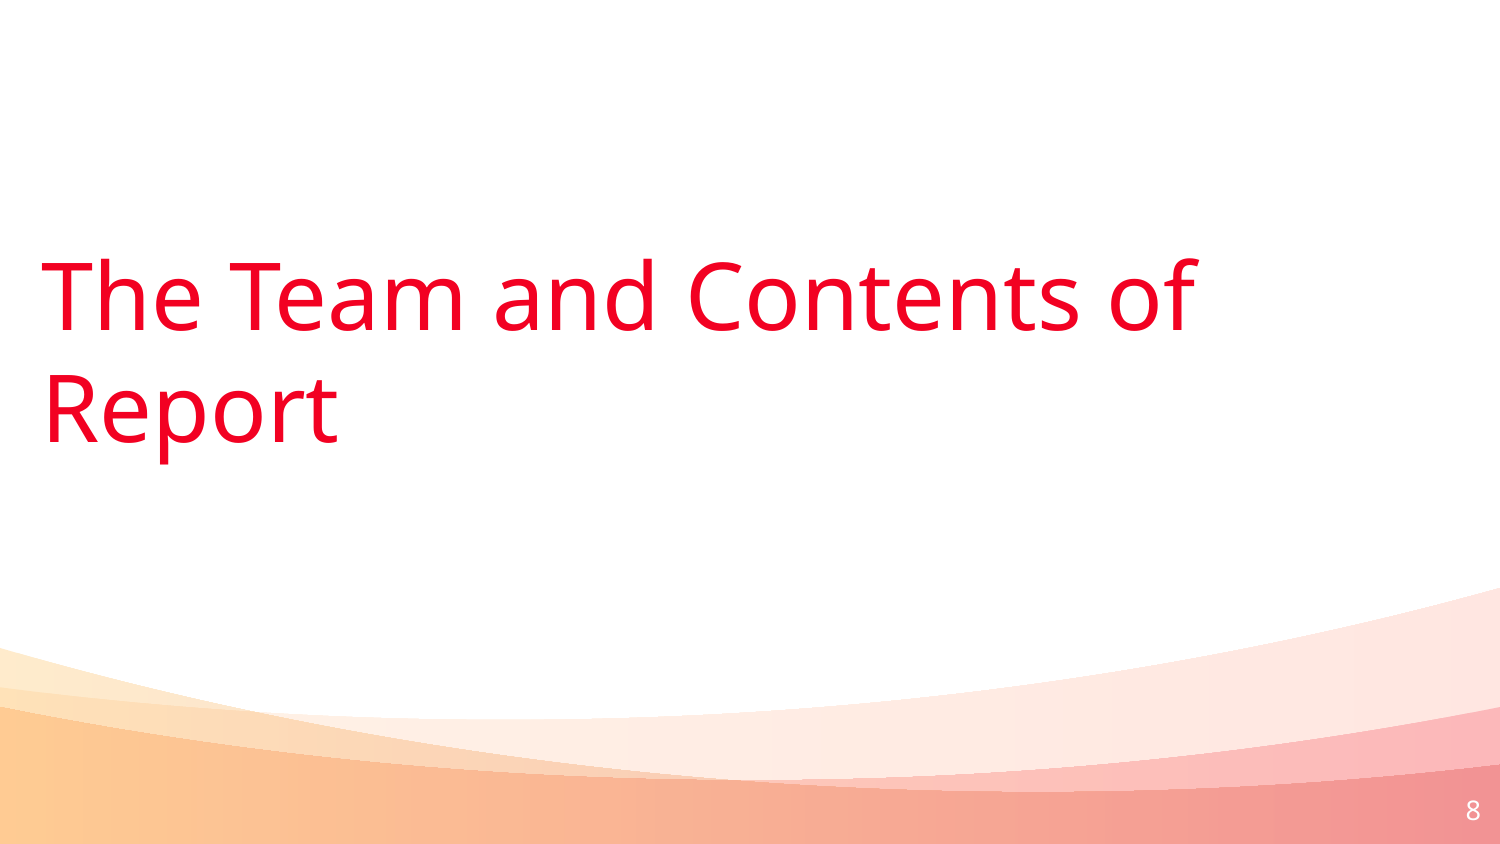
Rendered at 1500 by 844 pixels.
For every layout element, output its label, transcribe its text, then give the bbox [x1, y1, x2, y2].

slide_number 8 [1391, 779, 1482, 844]
title The Team and Contents of Report [41, 342, 1482, 462]
